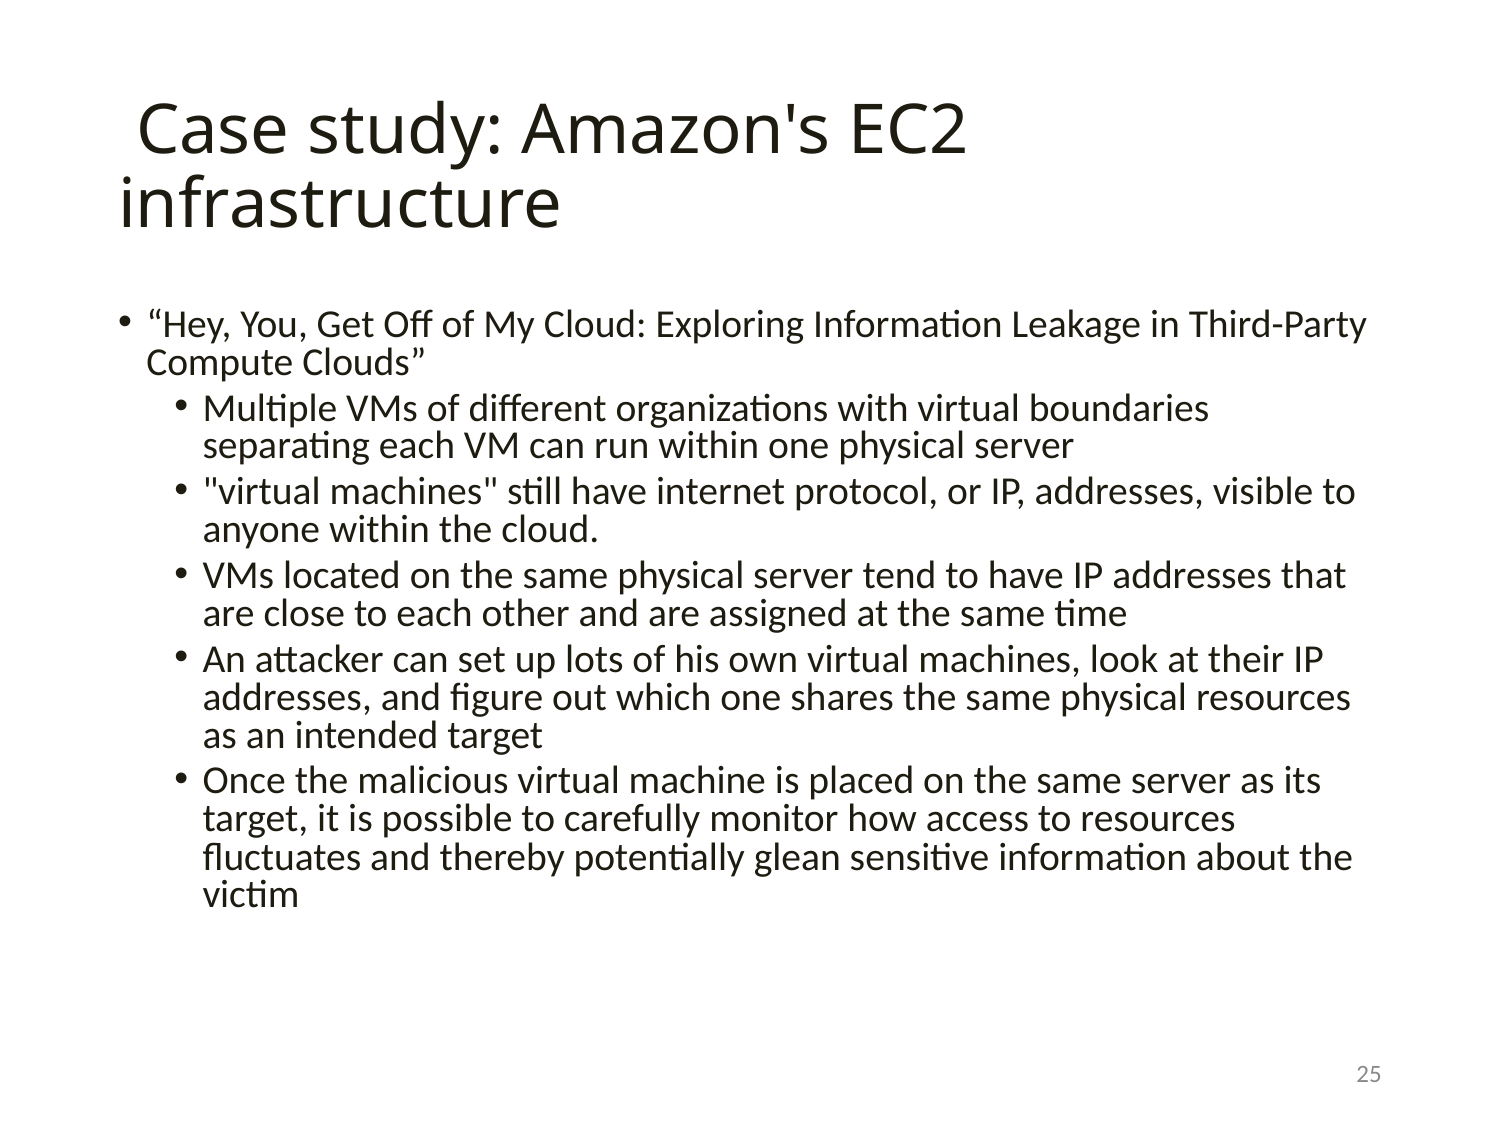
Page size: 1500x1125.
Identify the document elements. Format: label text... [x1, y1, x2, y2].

slide_number 25 [1059, 1042, 1397, 1103]
title Case study: Amazon's EC2 infrastructure [103, 59, 1397, 278]
list “Hey, You, Get Off of My Cloud: Exploring Information Leakage in Third-Party Compute Clouds” Multiple VMs of different organizations with virtual boundaries separating each VM can run within one physical server "virtual machines" still have internet protocol, or IP, addresses, visible to anyone within the cloud. VMs located on the same physical server tend to have IP addresses that are close to each other and are assigned at the same time An attacker can set up lots of his own virtual machines, look at their IP addresses, and figure out which one shares the same physical resources as an intended target Once the malicious virtual machine is placed on the same server as its target, it is possible to carefully monitor how access to resources fluctuates and thereby potentially glean sensitive information about the victim [103, 299, 1397, 1014]
